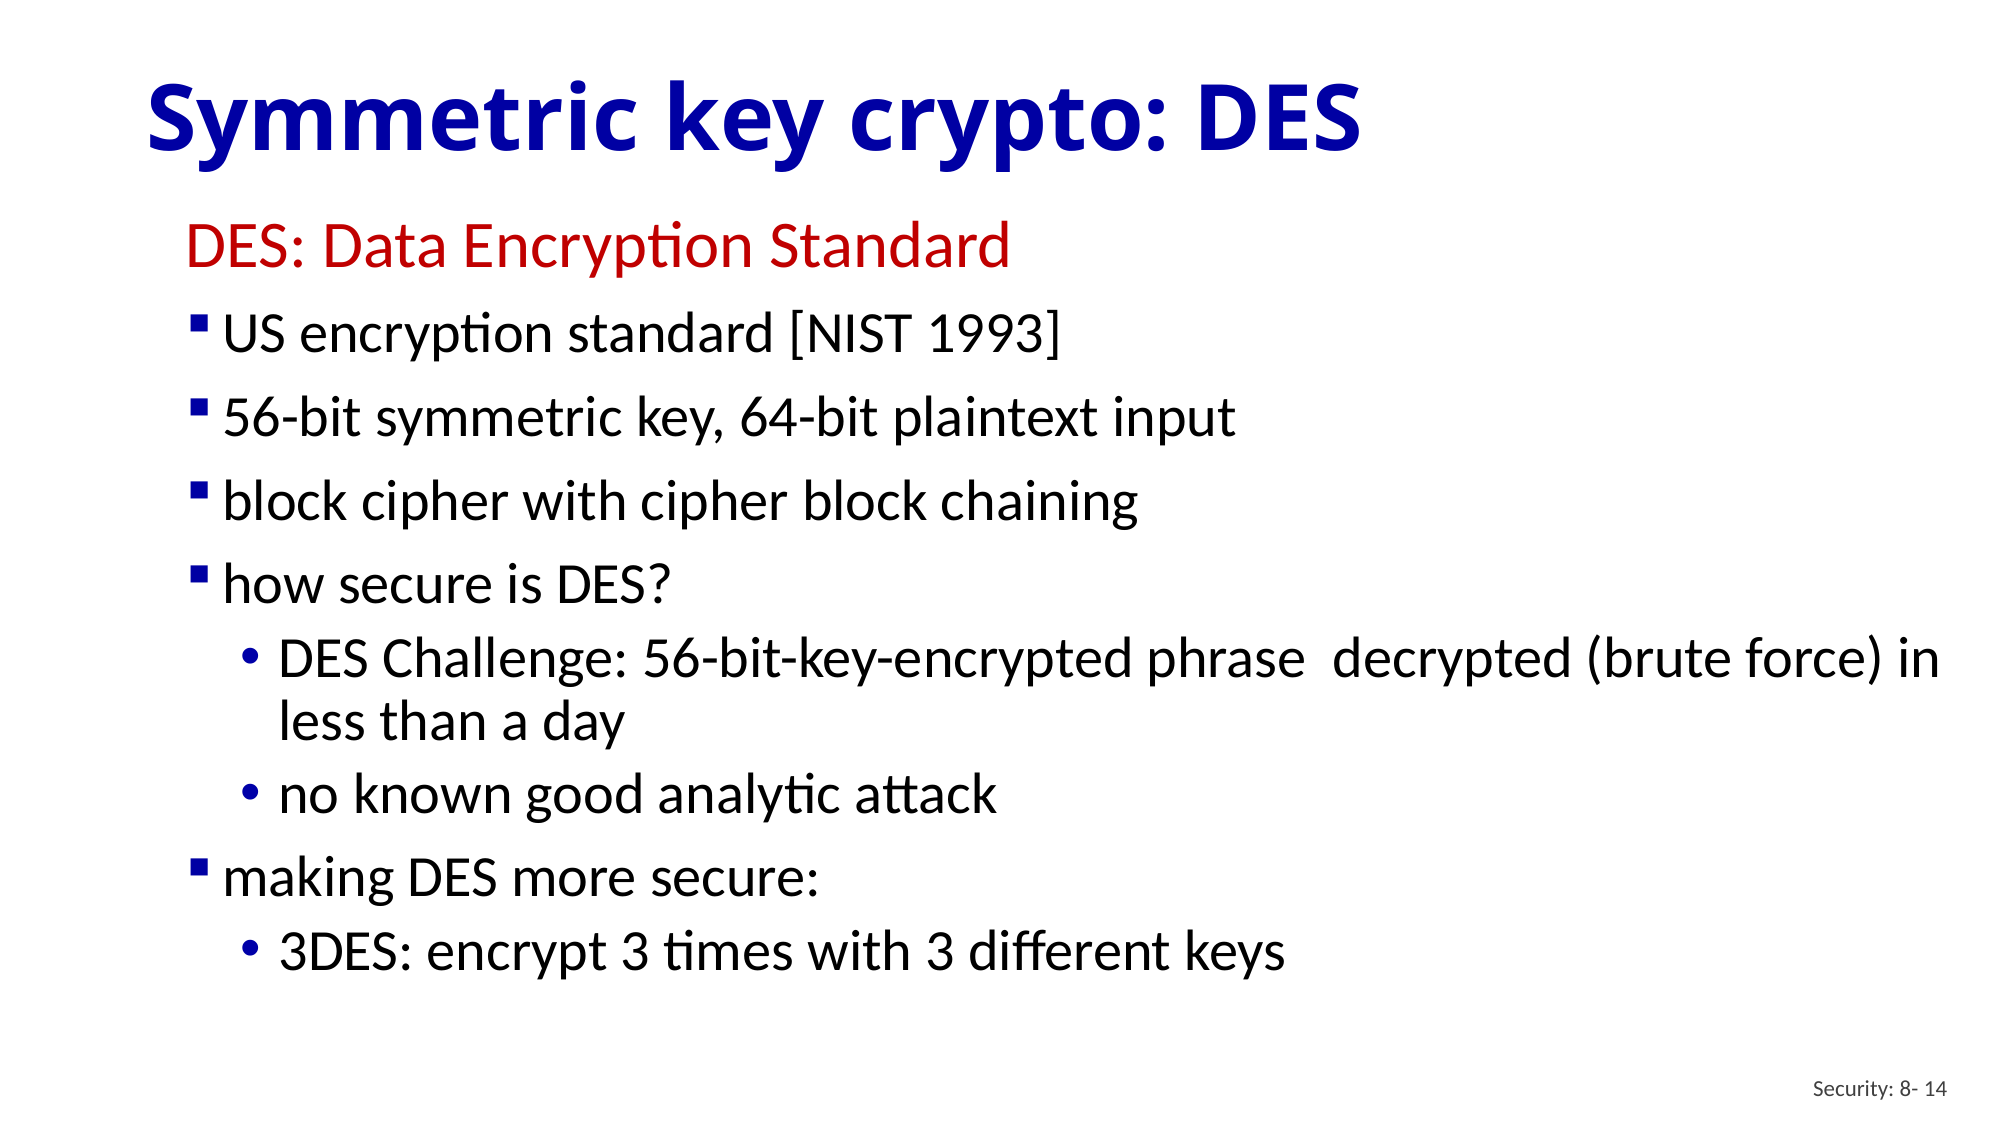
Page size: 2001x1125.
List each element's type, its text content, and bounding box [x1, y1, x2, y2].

title Symmetric key crypto: DES [131, 47, 1856, 195]
slide_number Security: 8- 14 [1512, 1056, 1963, 1117]
text_box DES: Data Encryption Standard US encryption standard [NIST 1993] 56-bit symmetric key, 64-bit plaintext input block cipher with cipher block chaining how secure is DES? DES Challenge: 56-bit-key-encrypted phrase decrypted (brute force) in less than a day no known good analytic attack making DES more secure: 3DES: encrypt 3 times with 3 different keys [149, 202, 1963, 1024]
